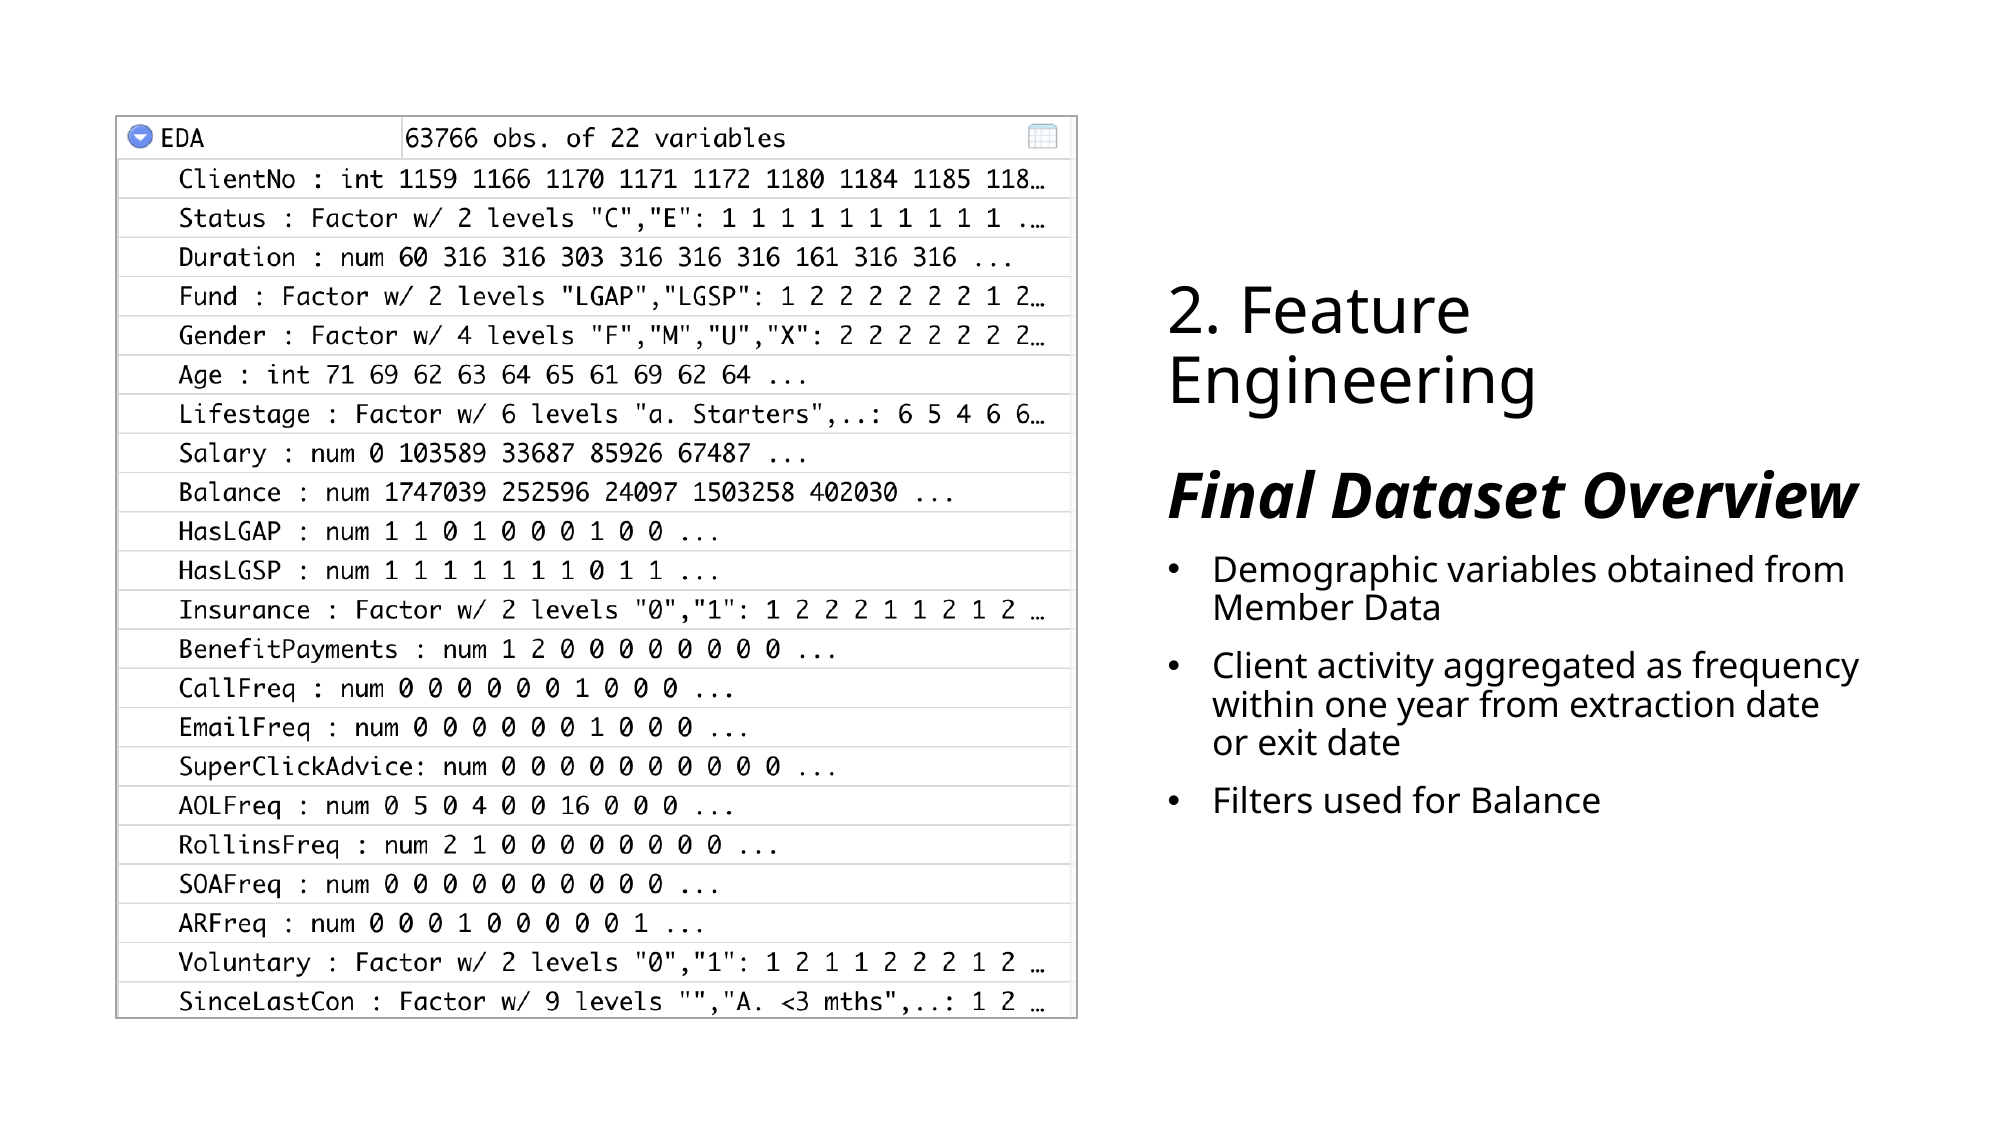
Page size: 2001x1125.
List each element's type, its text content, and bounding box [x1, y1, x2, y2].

title 2. Feature Engineering [1152, 268, 1828, 426]
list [116, 117, 1076, 1018]
list Final Dataset Overview Demographic variables obtained from Member Data Client activity aggregated as frequency within one year from extraction date or exit date Filters used for Balance [1152, 455, 1880, 878]
